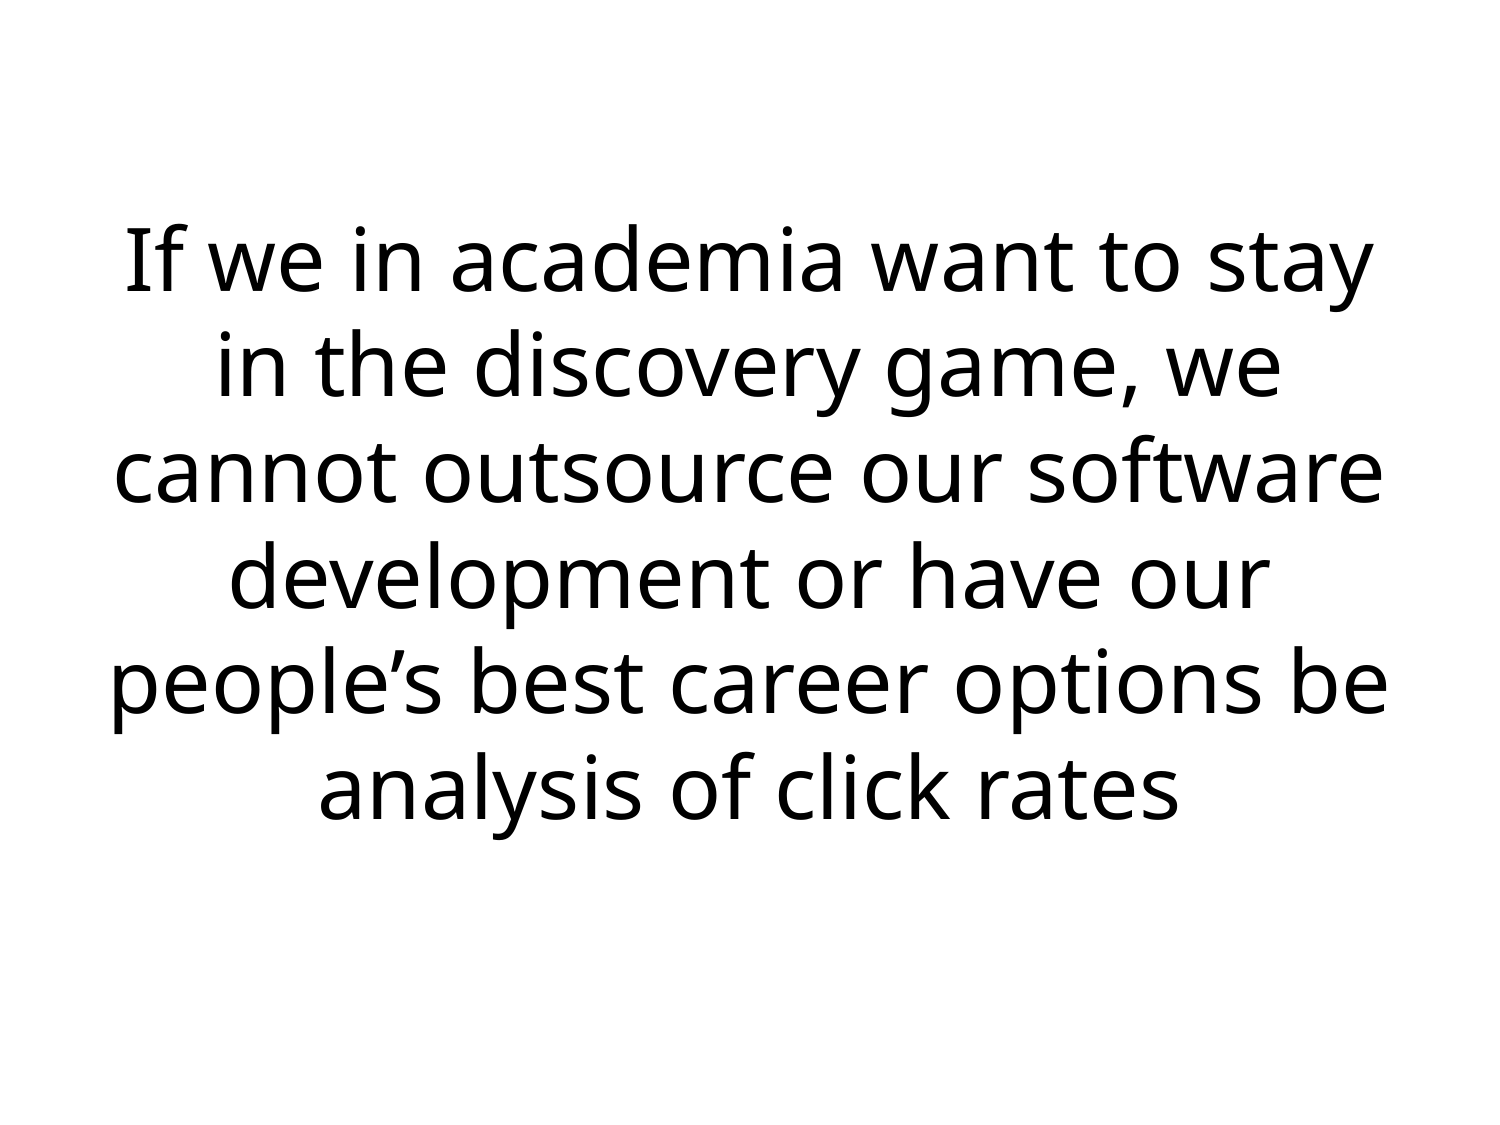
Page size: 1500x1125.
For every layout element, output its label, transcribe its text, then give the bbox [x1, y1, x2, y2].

title If we in academia want to stay in the discovery game, we cannot outsource our software development or have our people’s best career options be analysis of click rates [75, 151, 1425, 889]
